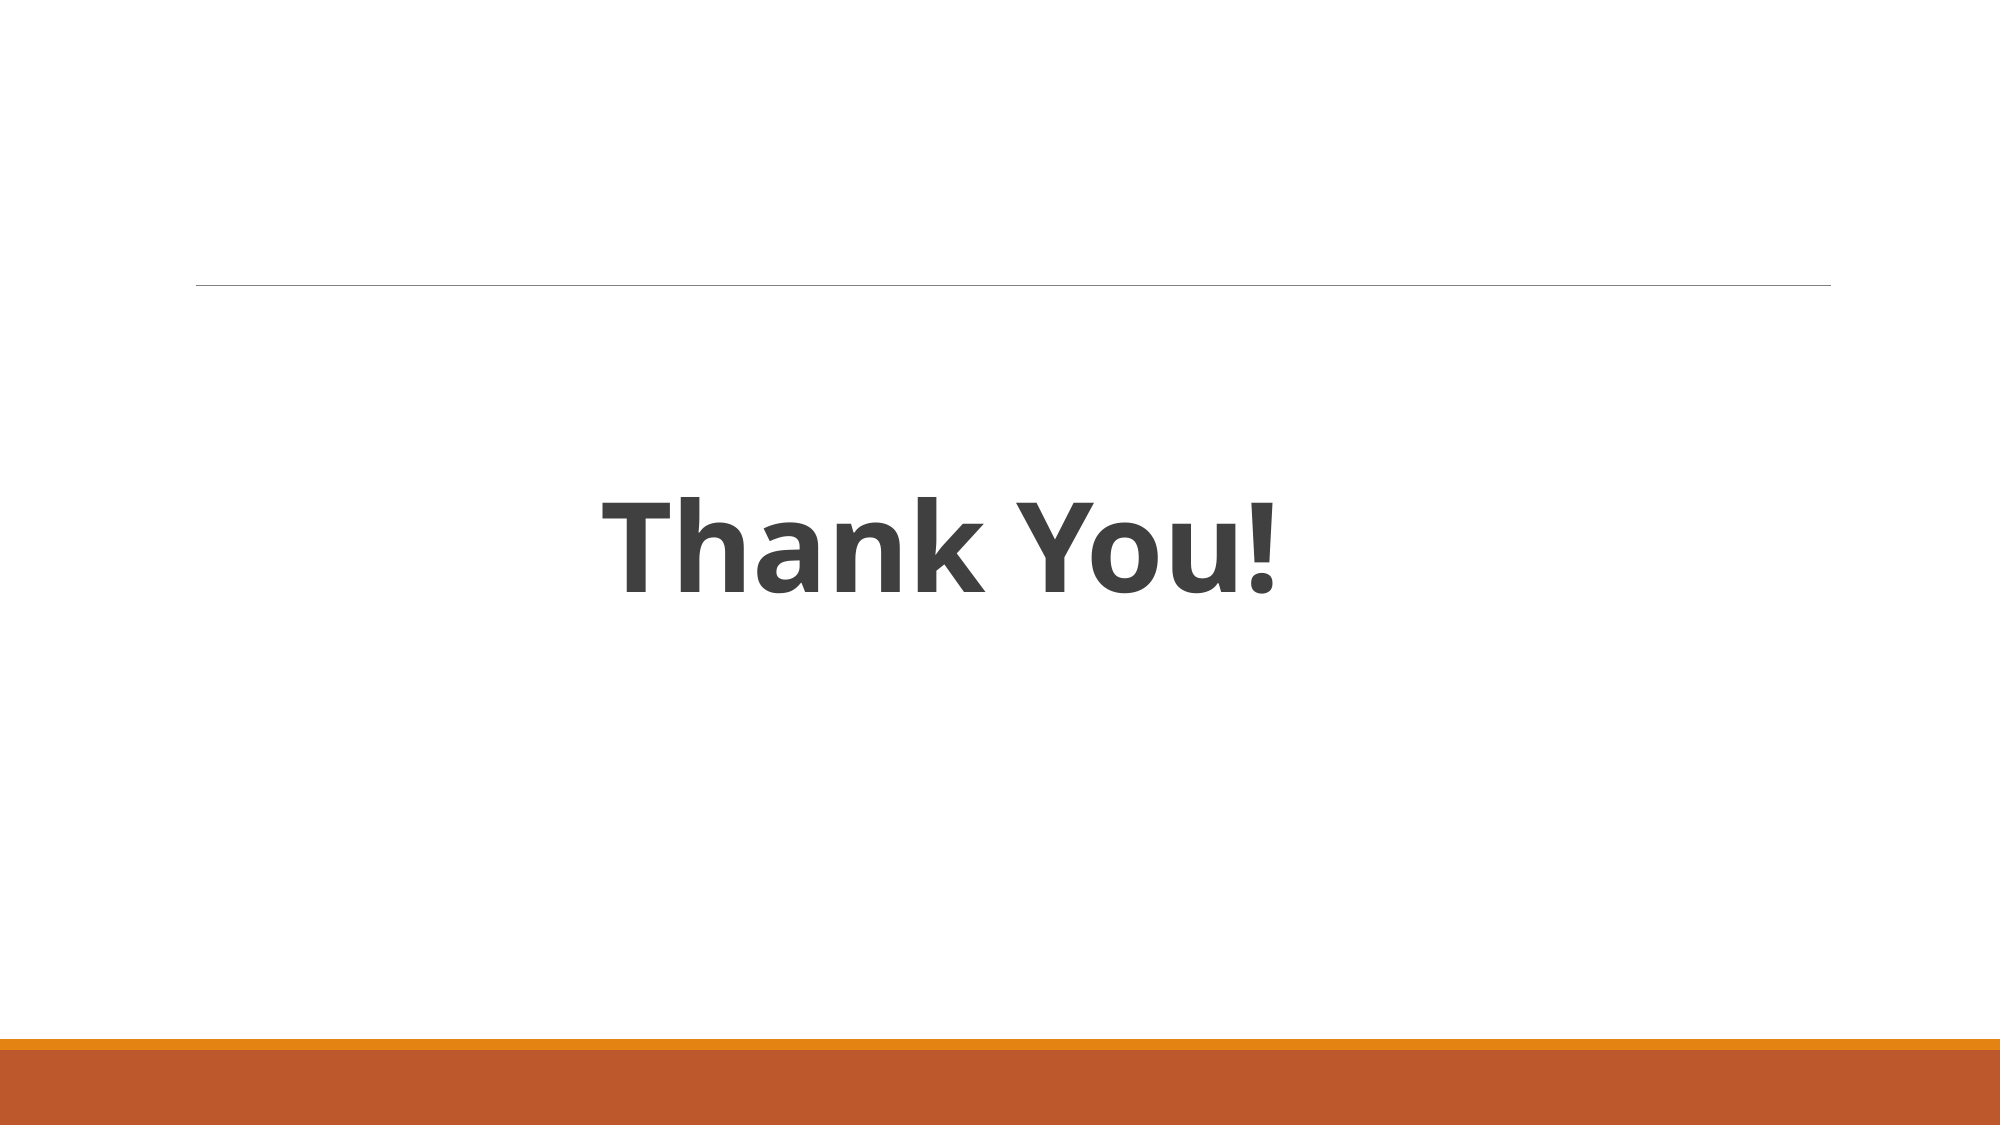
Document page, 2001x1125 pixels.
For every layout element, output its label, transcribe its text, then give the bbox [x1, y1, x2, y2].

title Thank You! [115, 387, 1766, 626]
